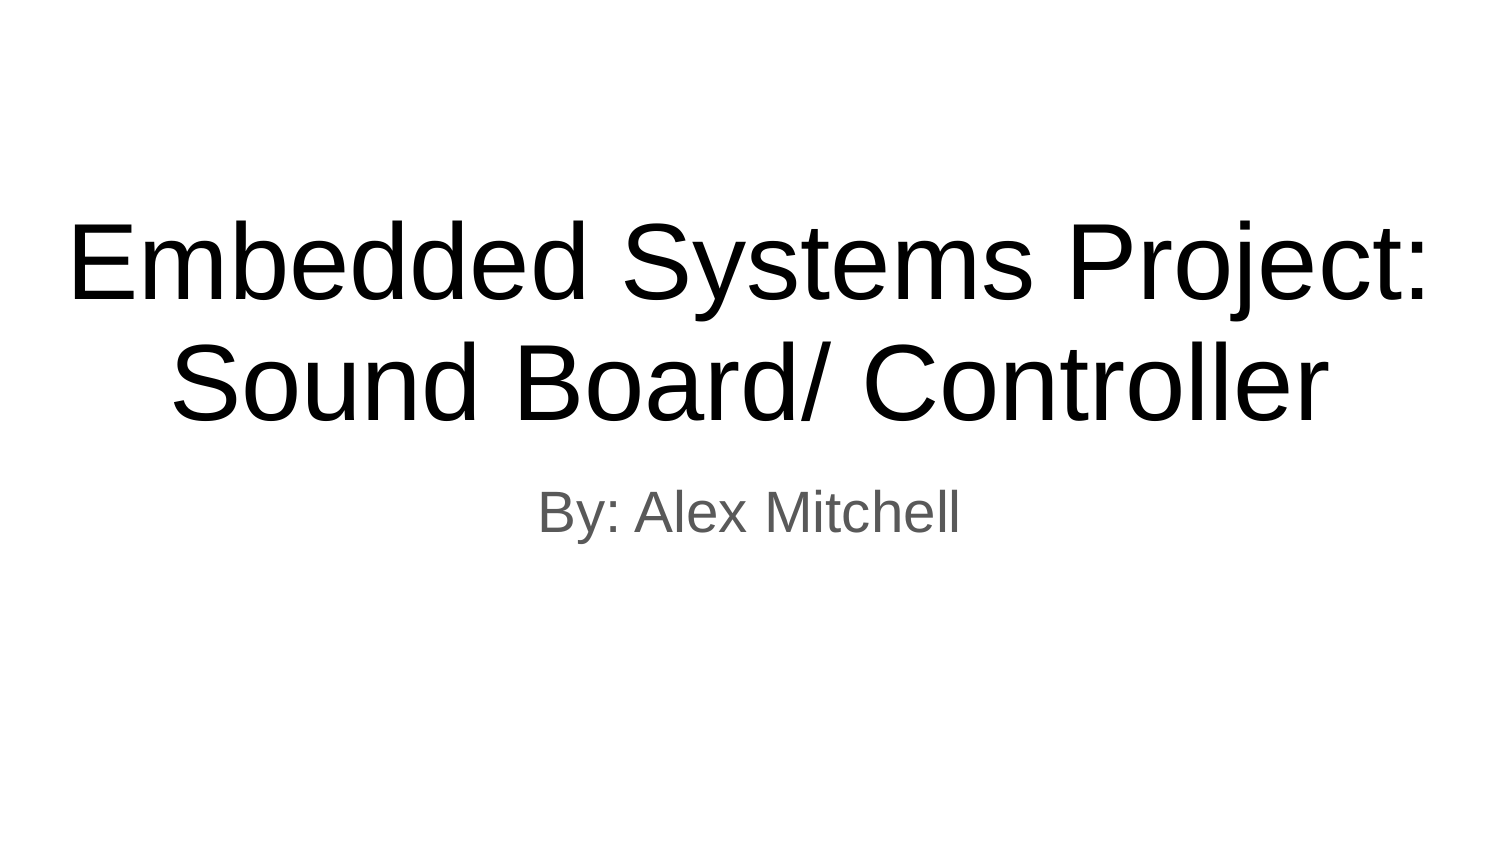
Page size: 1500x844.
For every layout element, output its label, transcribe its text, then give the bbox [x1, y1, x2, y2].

title Embedded Systems Project: Sound Board/ Controller [51, 122, 1449, 459]
subtitle By: Alex Mitchell [51, 464, 1449, 595]
